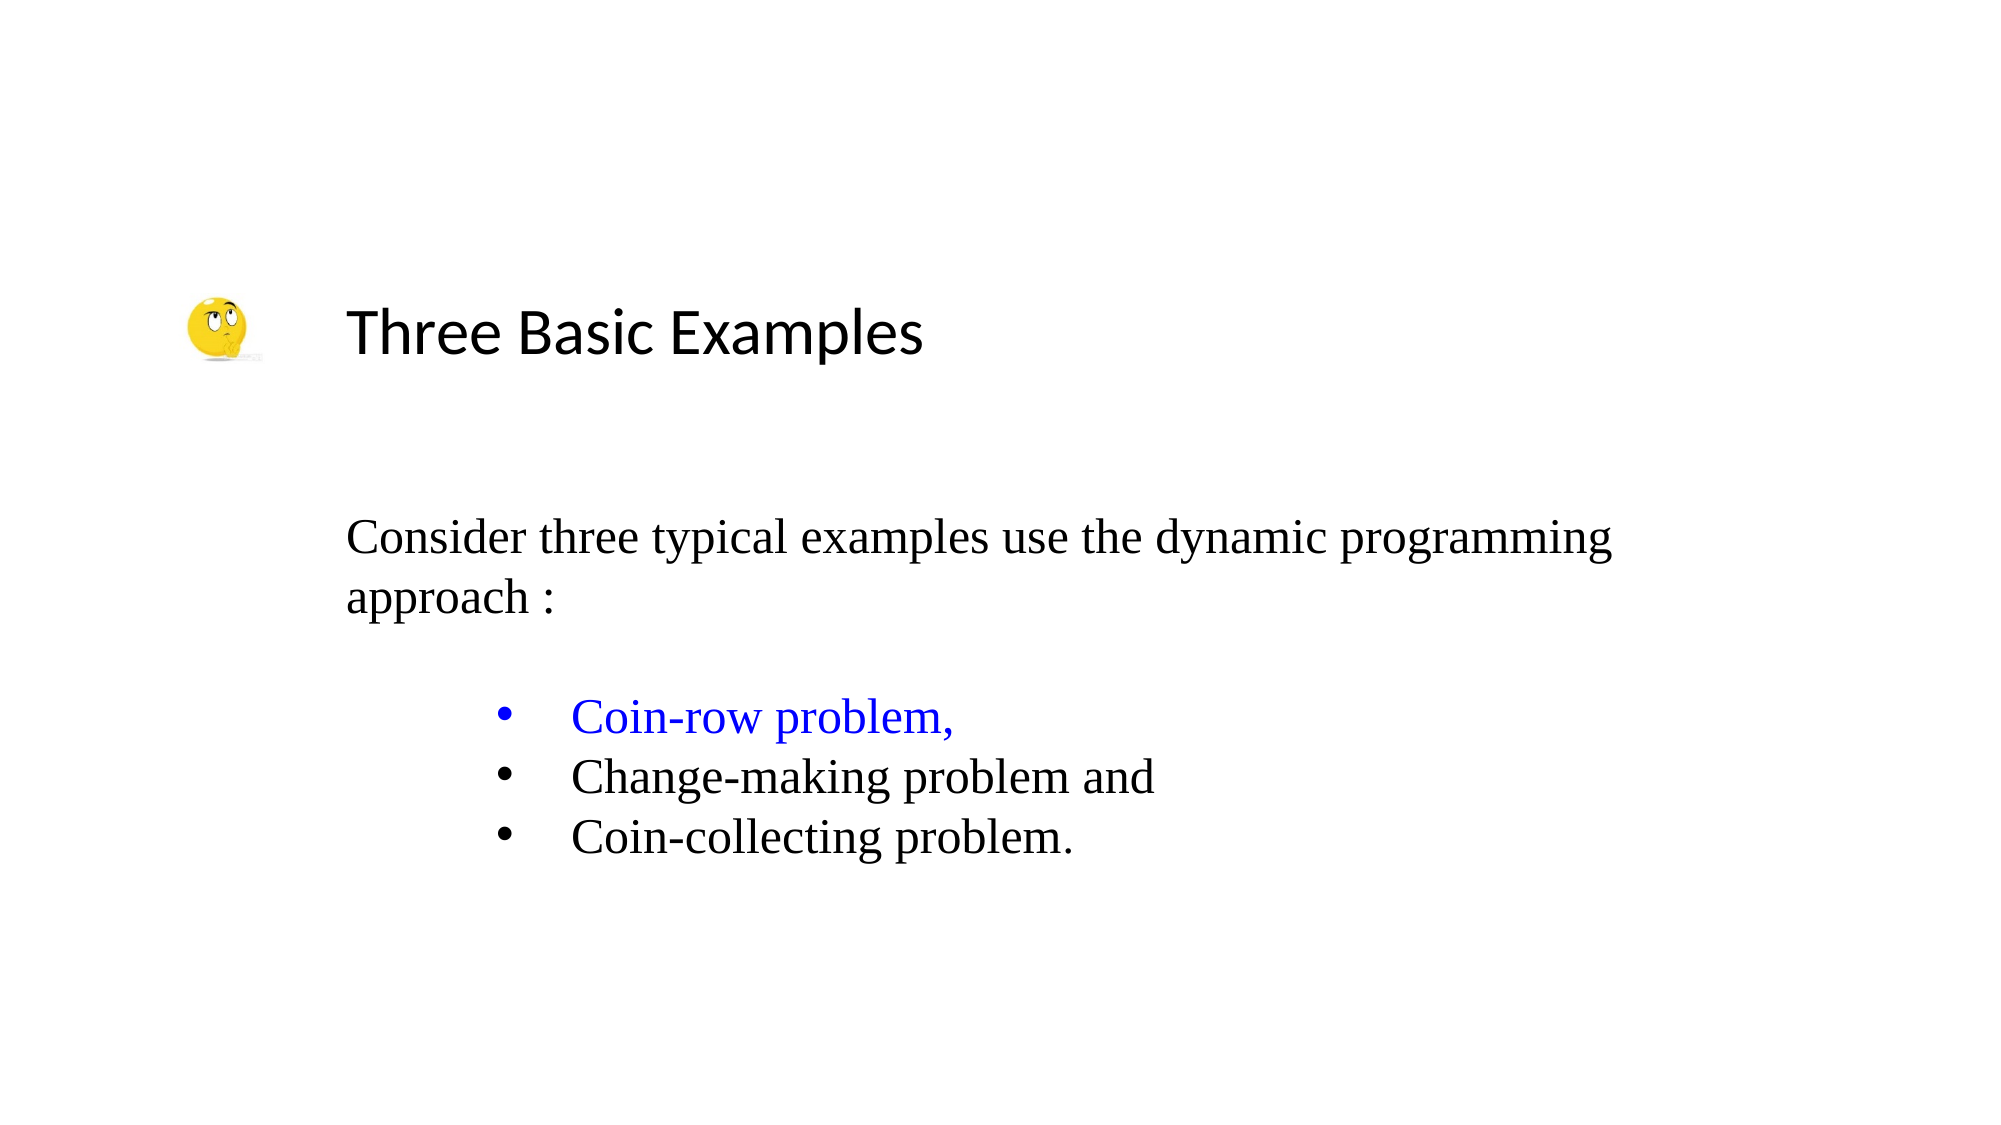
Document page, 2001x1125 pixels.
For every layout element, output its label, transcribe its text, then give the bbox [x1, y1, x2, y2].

text_box Three Basic Examples Consider three typical examples use the dynamic programming approach : Coin-row problem, Change-making problem and Coin-collecting problem. [331, 226, 1638, 871]
picture [168, 293, 265, 364]
